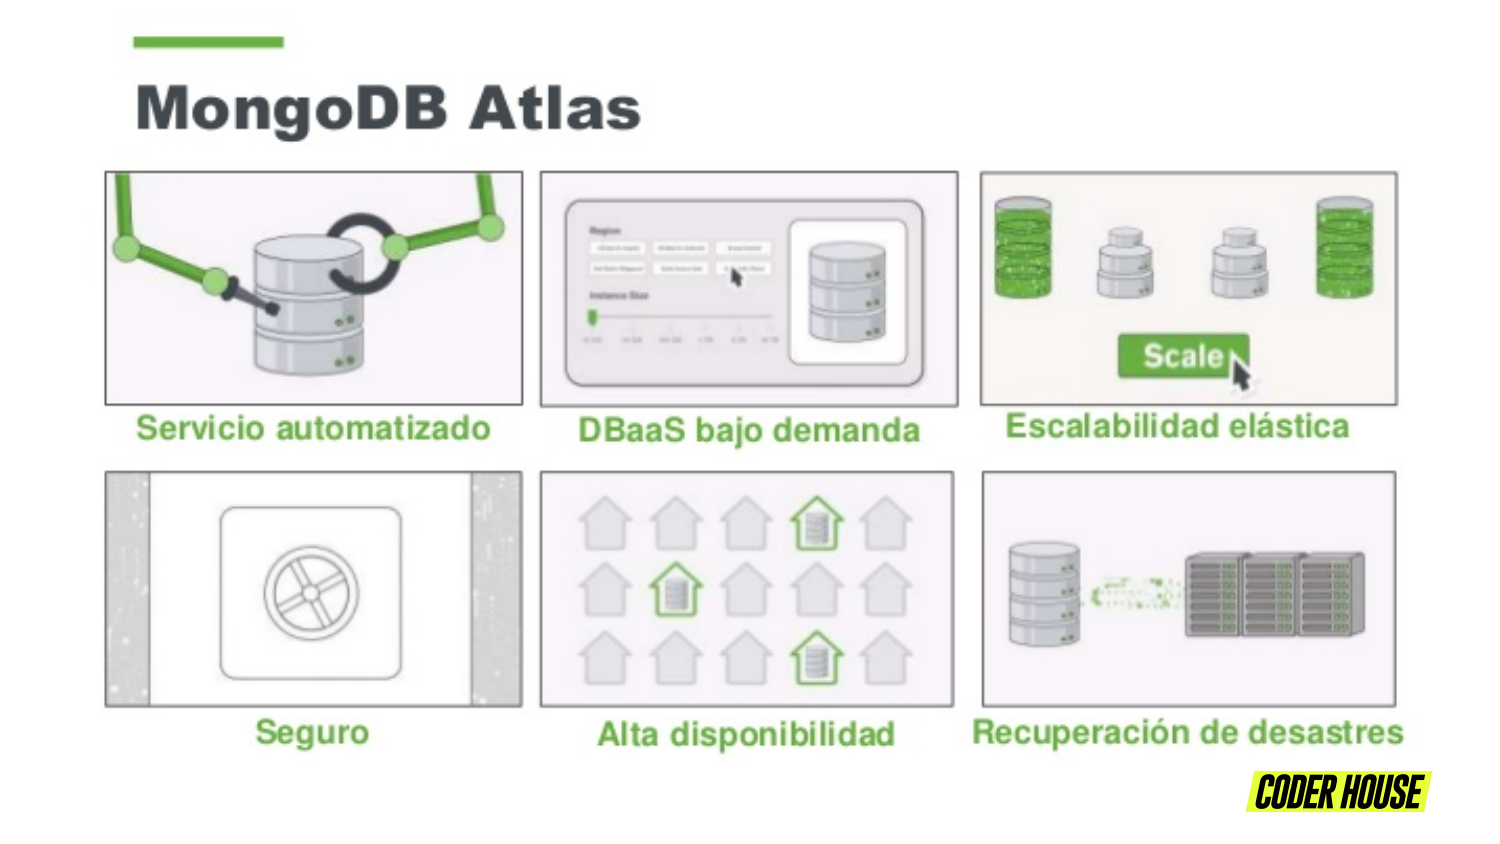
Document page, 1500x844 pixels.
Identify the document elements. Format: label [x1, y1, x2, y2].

picture [81, 12, 1437, 819]
